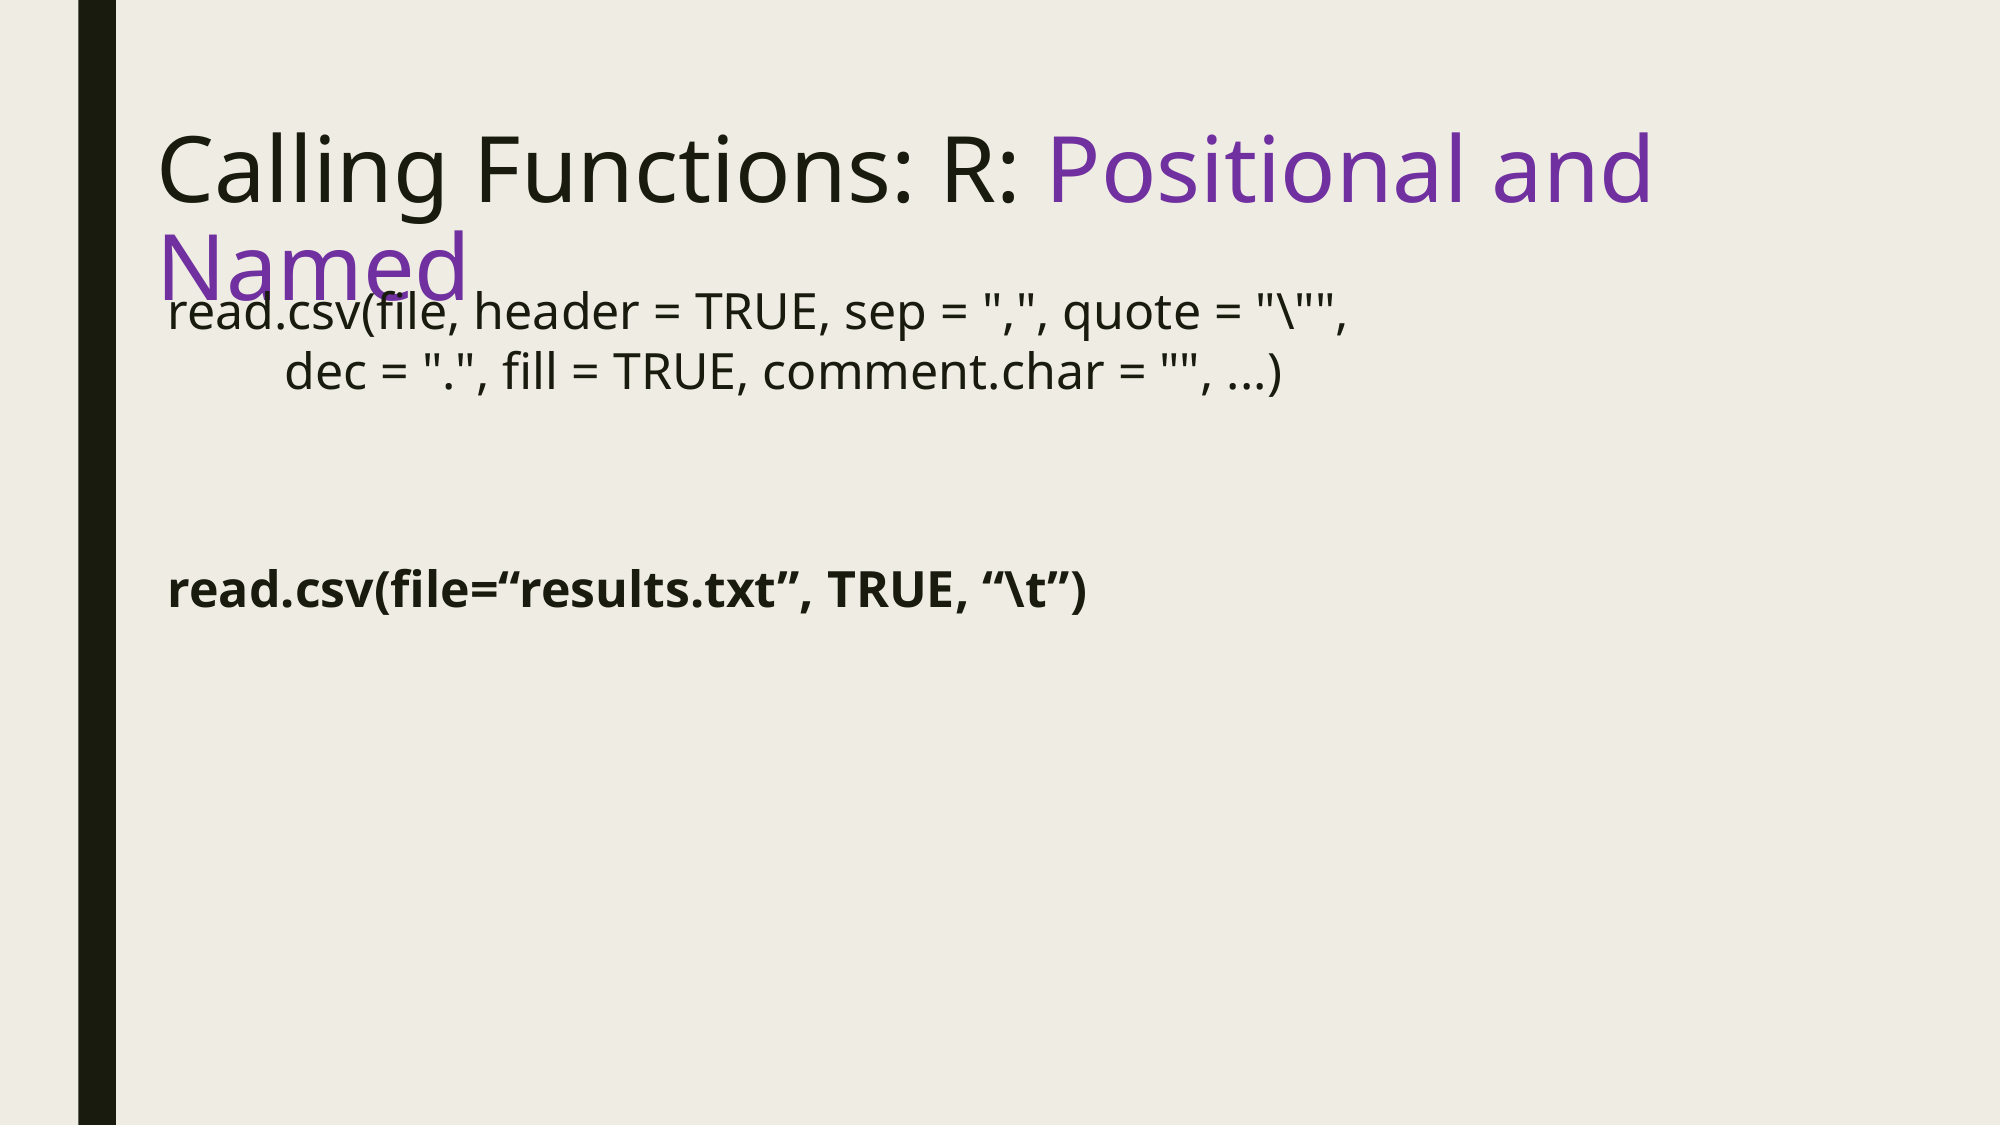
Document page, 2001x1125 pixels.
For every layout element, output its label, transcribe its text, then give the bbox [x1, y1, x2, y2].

text_box read.csv(file, header = TRUE, sep = ",", quote = "\"", dec = ".", fill = TRUE, comment.char = "", ...) [147, 259, 1976, 507]
text_box read.csv(file=“results.txt”, TRUE, “\t”) [147, 537, 1606, 920]
title Calling Functions: R: Positional and Named [136, 104, 2000, 241]
